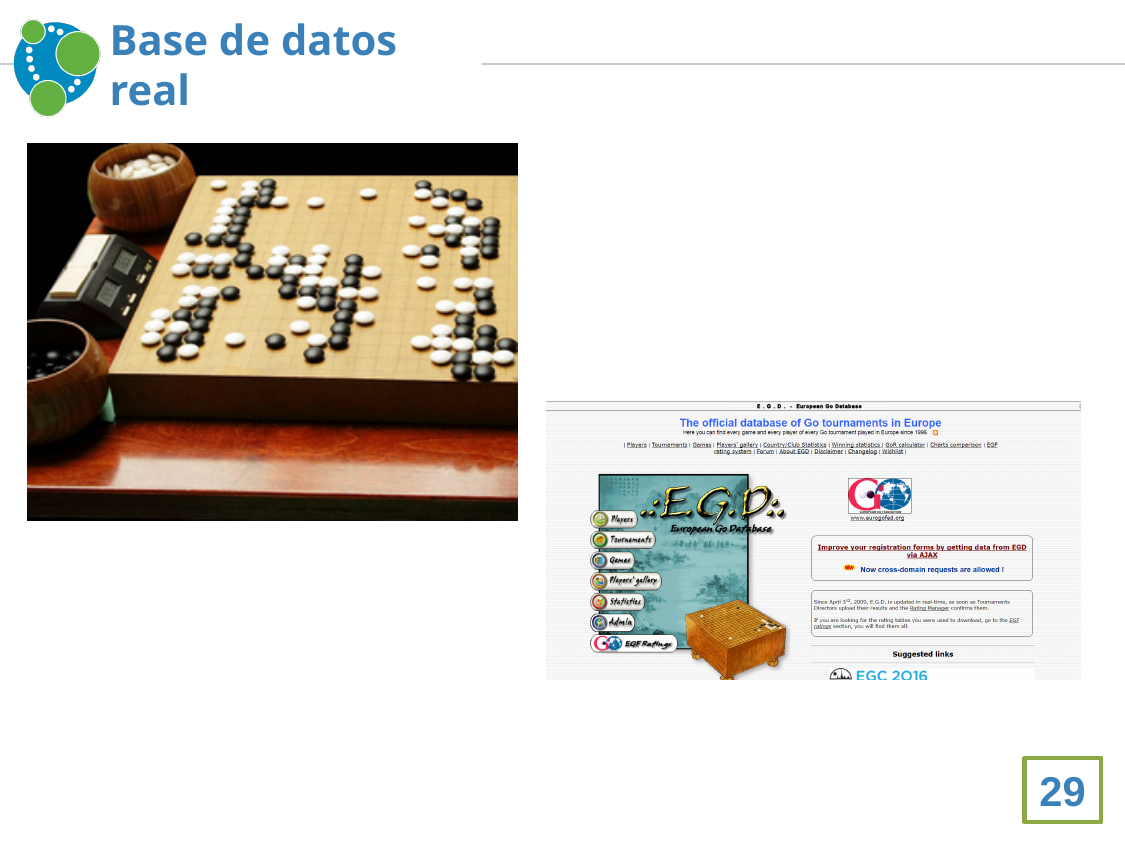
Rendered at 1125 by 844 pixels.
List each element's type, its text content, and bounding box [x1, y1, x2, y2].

text_box Base de datos real [124, 73, 482, 100]
picture [0, 4, 120, 131]
text_box 29 [1022, 756, 1103, 824]
text_box Base de datos real [124, 28, 482, 63]
picture [545, 399, 1081, 680]
picture [27, 143, 518, 522]
